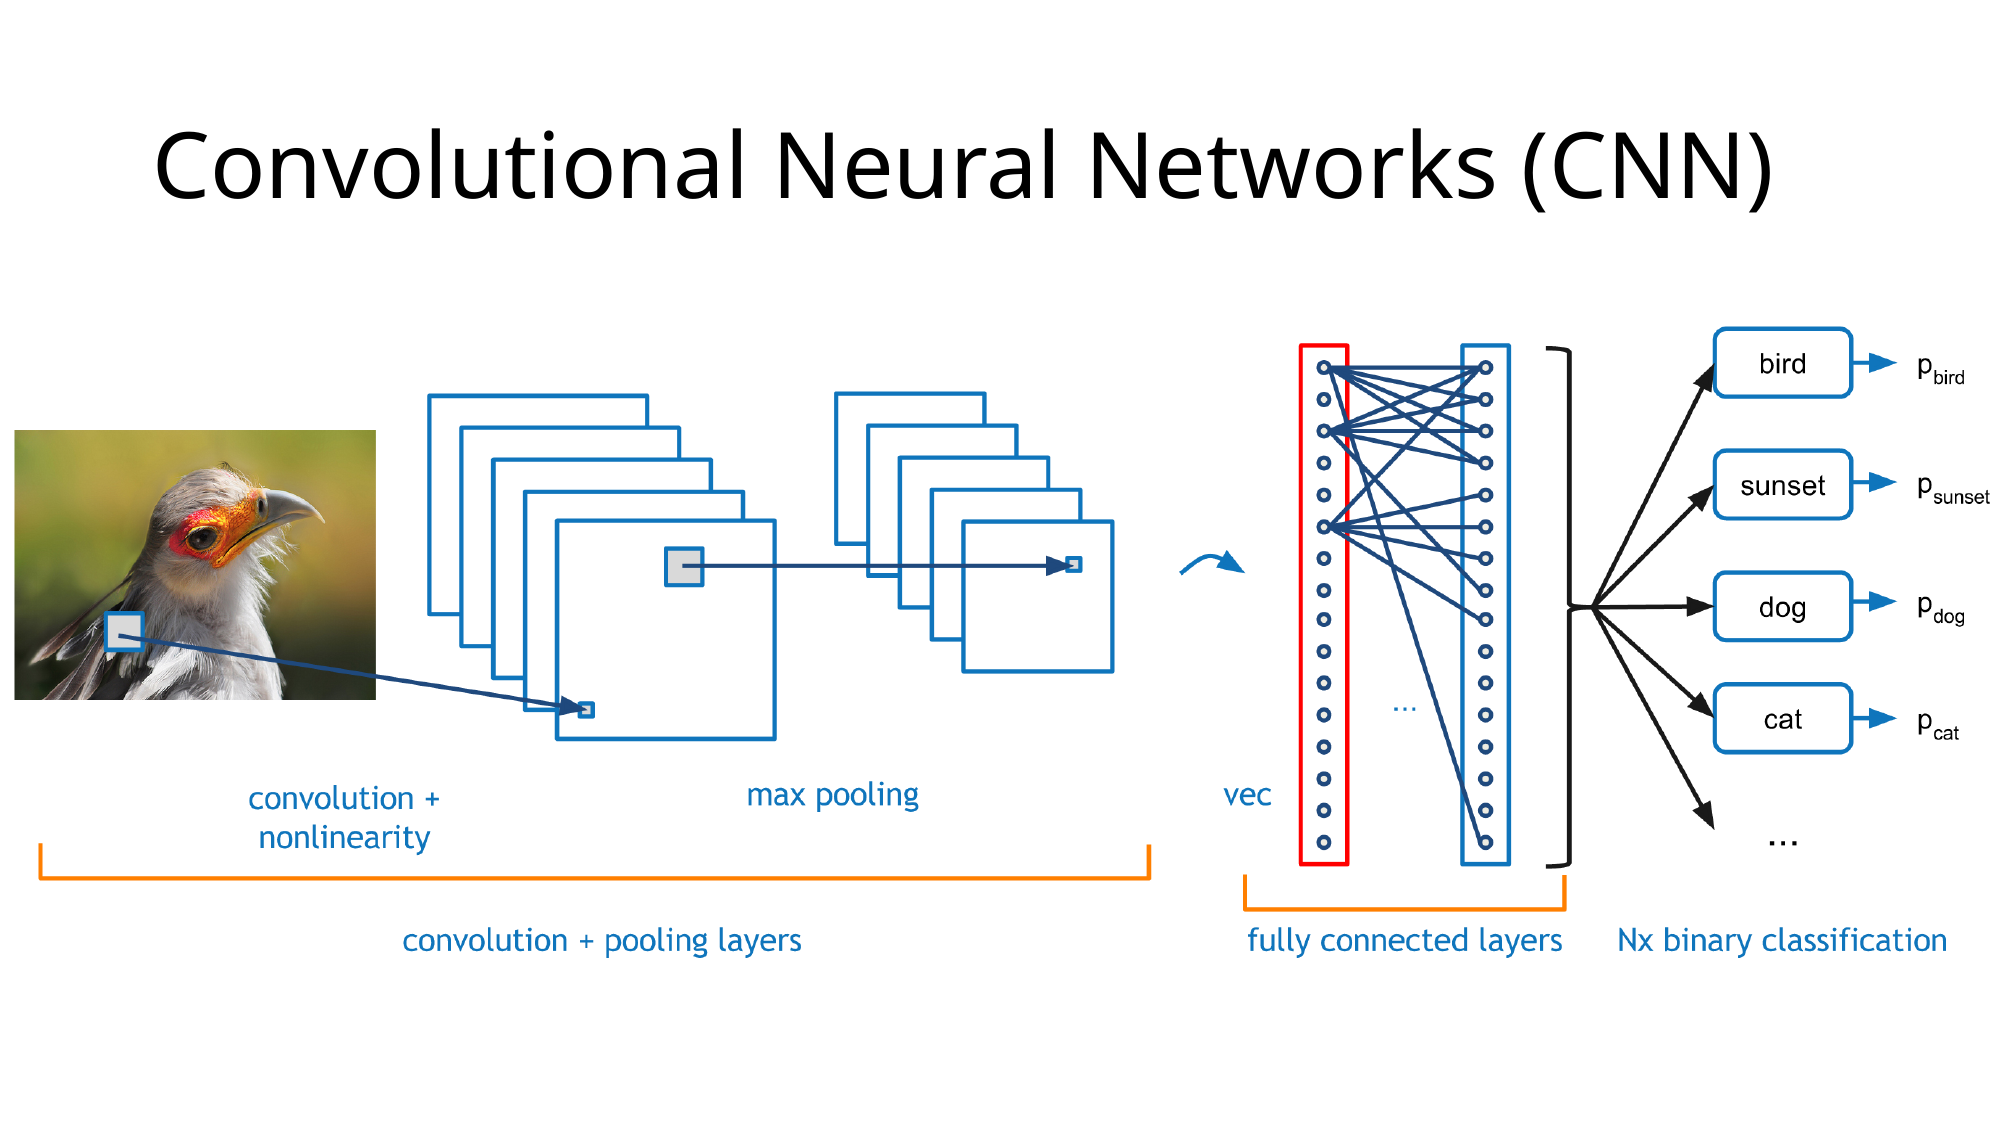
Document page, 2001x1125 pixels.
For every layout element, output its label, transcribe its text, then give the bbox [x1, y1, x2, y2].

title Convolutional Neural Networks (CNN) [137, 59, 1863, 278]
picture [0, 303, 2000, 988]
